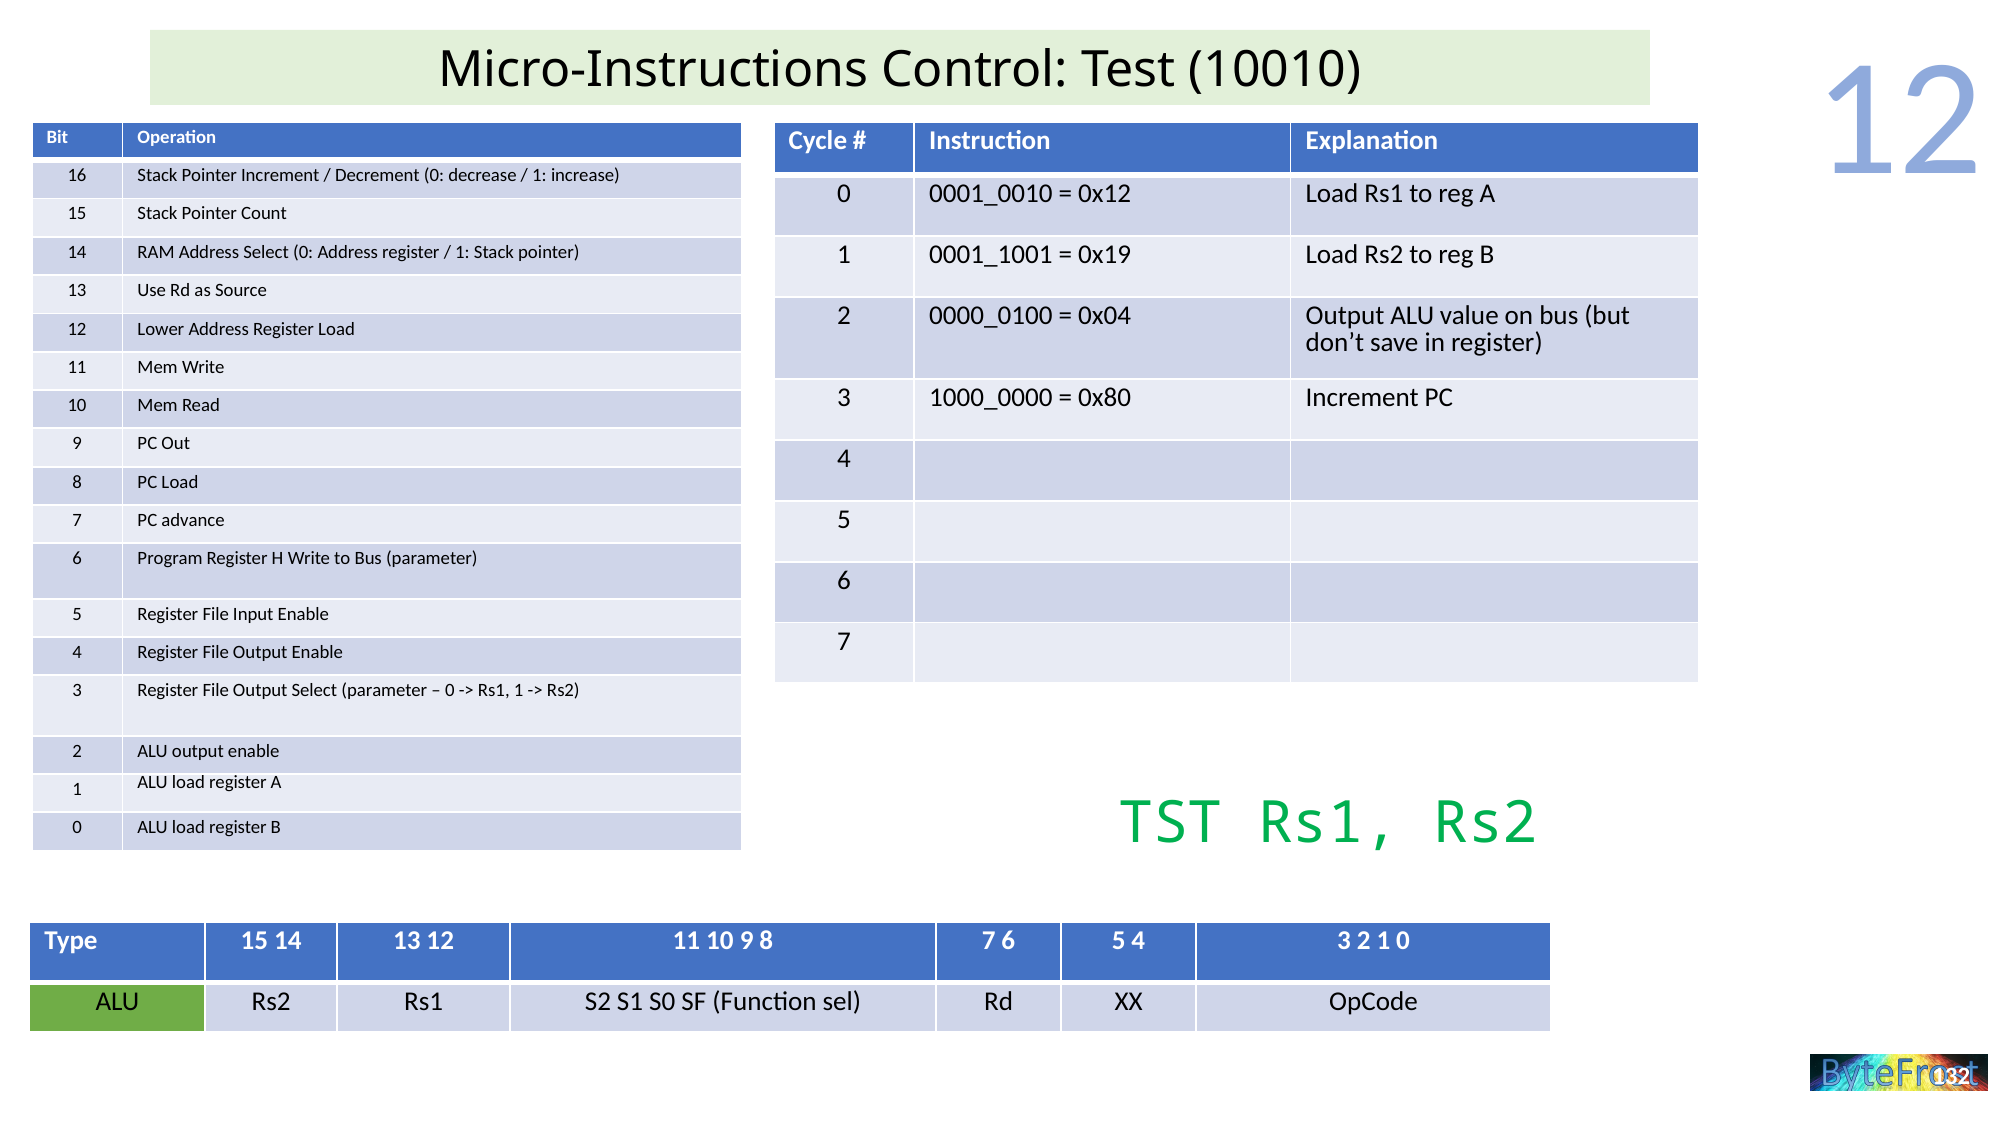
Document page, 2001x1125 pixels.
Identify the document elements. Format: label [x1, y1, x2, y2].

table_cell [123, 600, 741, 636]
table_cell [123, 813, 741, 850]
table_header [775, 123, 913, 172]
table_cell [775, 502, 913, 561]
table_header [30, 923, 204, 980]
table_cell [33, 737, 122, 773]
table_cell [1291, 441, 1698, 500]
title [150, 29, 1650, 105]
table_cell [511, 985, 935, 1031]
table_cell [33, 775, 122, 811]
table_cell [123, 391, 741, 427]
table_cell [33, 600, 122, 636]
table_cell [33, 353, 122, 389]
table_cell [33, 391, 122, 427]
text_box [1535, 1044, 1986, 1105]
table_cell [30, 985, 204, 1031]
table_cell [915, 380, 1290, 439]
table_header [1197, 923, 1550, 980]
table_cell [1291, 563, 1698, 622]
table_cell [775, 623, 913, 682]
table_cell [123, 638, 741, 674]
table_cell [123, 775, 741, 811]
table_header [511, 923, 935, 980]
table_cell [123, 429, 741, 466]
table_header [338, 923, 509, 980]
table_cell [1291, 380, 1698, 439]
table_cell [33, 199, 122, 236]
table_cell [33, 638, 122, 674]
table_cell [123, 199, 741, 236]
table_cell [33, 163, 122, 198]
table_cell [915, 298, 1290, 378]
table_cell [33, 676, 122, 735]
table_cell [33, 544, 122, 598]
table_header [123, 123, 741, 157]
table_cell [33, 238, 122, 274]
table_cell [915, 178, 1290, 235]
picture [1810, 1054, 1988, 1091]
table_cell [33, 468, 122, 504]
table_header [915, 123, 1290, 172]
table_cell [123, 506, 741, 542]
table_cell [33, 429, 122, 466]
table_cell [33, 813, 122, 850]
table_cell [1291, 298, 1698, 378]
table_cell [123, 314, 741, 351]
table_cell [1291, 502, 1698, 561]
table_cell [33, 506, 122, 542]
table_cell [33, 276, 122, 313]
table_cell [123, 238, 741, 274]
table_cell [206, 985, 336, 1031]
table_header [1062, 923, 1195, 980]
table_cell [123, 353, 741, 389]
table_cell [1291, 623, 1698, 682]
table_cell [775, 237, 913, 296]
table_cell [775, 563, 913, 622]
table_cell [33, 314, 122, 351]
table_cell [1291, 178, 1698, 235]
table_cell [915, 563, 1290, 622]
table_cell [915, 502, 1290, 561]
table_cell [123, 276, 741, 313]
text_box [1799, 0, 1999, 215]
table_cell [915, 237, 1290, 296]
table_cell [123, 163, 741, 198]
table_cell [1291, 237, 1698, 296]
table_cell [338, 985, 509, 1031]
table_header [1291, 123, 1698, 172]
table_cell [775, 298, 913, 378]
table_header [937, 923, 1060, 980]
table_cell [915, 441, 1290, 500]
table_cell [915, 623, 1290, 682]
table_cell [123, 737, 741, 773]
table_cell [123, 676, 741, 735]
table_cell [123, 544, 741, 598]
table_cell [1062, 985, 1195, 1031]
table_header [33, 123, 122, 157]
table_cell [775, 178, 913, 235]
table_cell [123, 468, 741, 504]
table_header [206, 923, 336, 980]
table_cell [775, 441, 913, 500]
table_cell [1197, 985, 1550, 1031]
table_cell [937, 985, 1060, 1031]
text_box [1068, 776, 1553, 862]
table_cell [775, 380, 913, 439]
